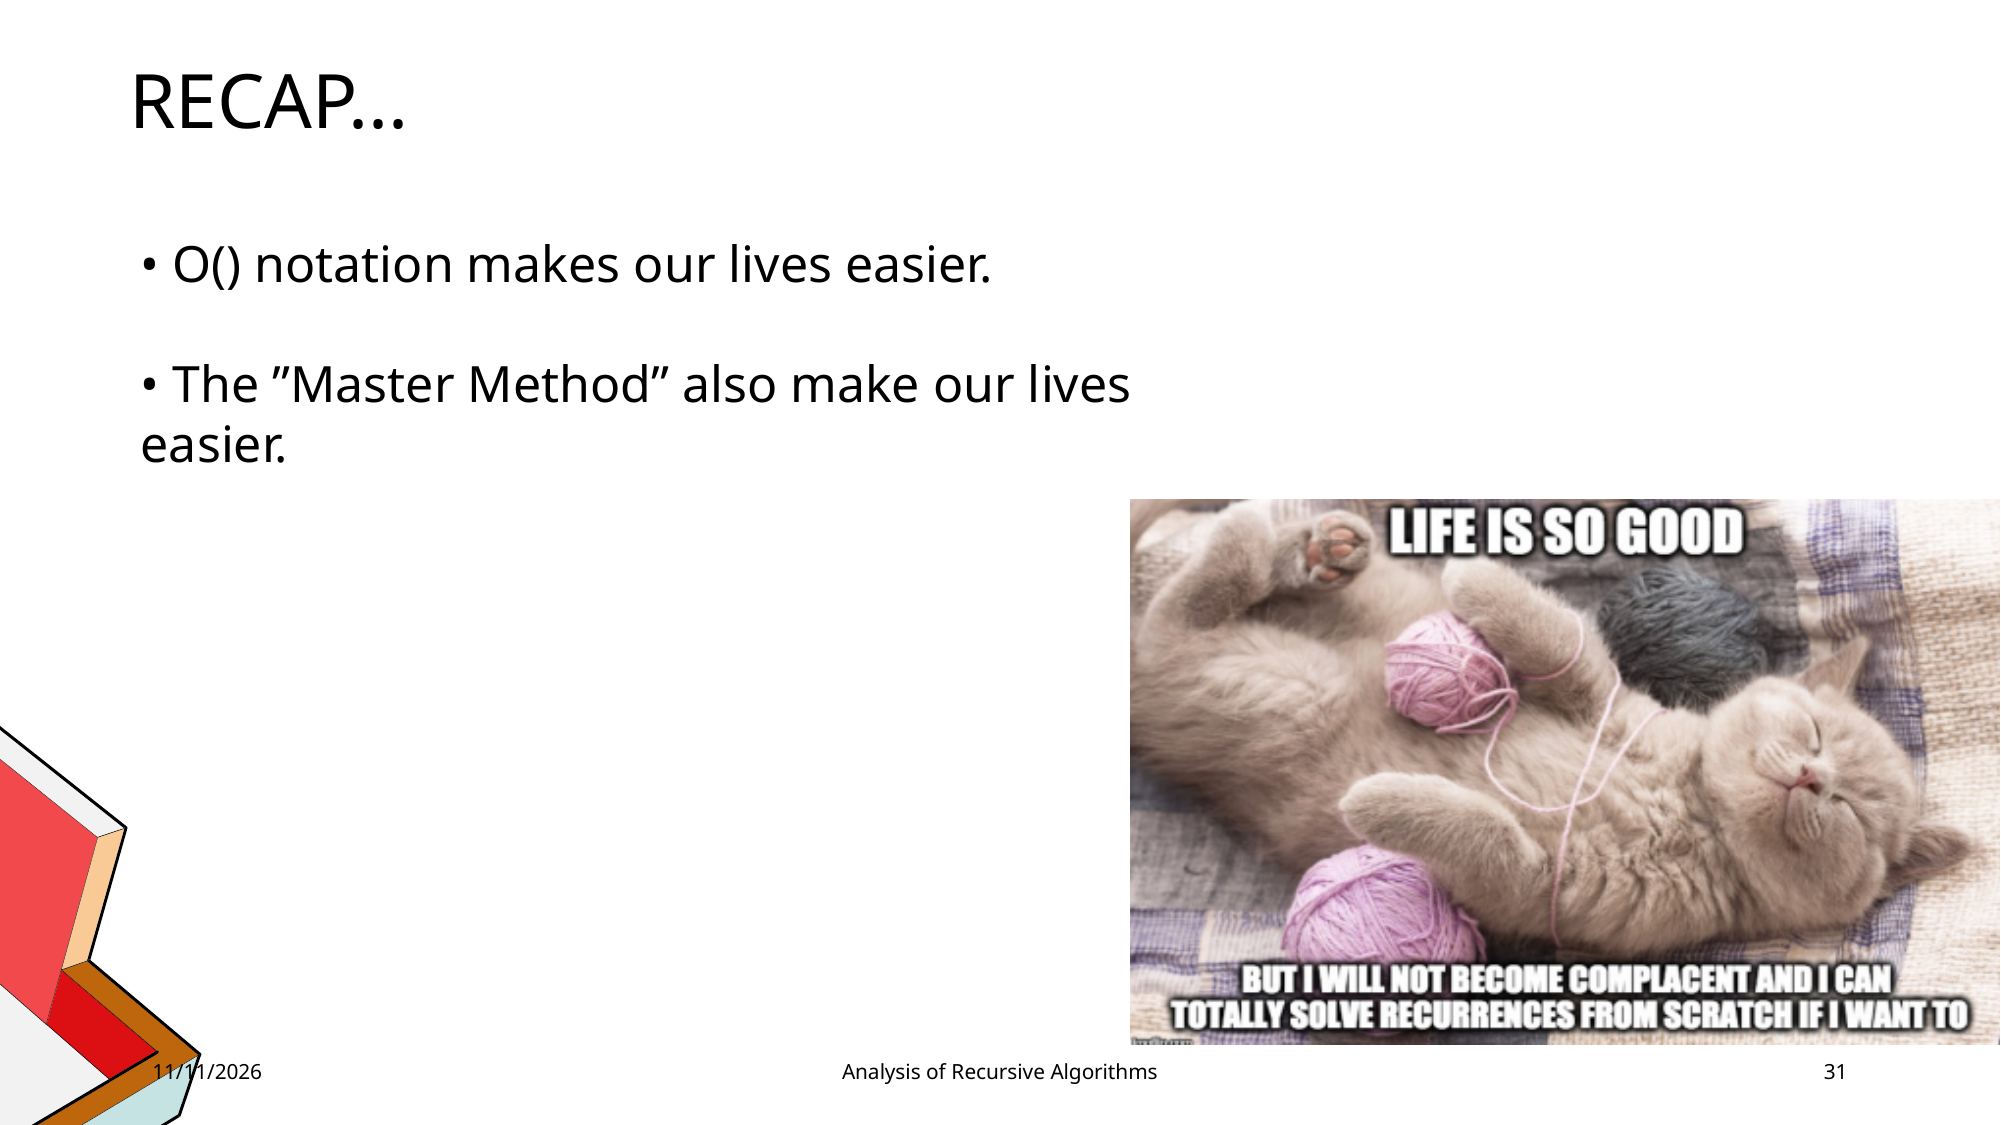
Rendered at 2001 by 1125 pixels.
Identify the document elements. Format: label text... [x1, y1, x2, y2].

footer Analysis of Recursive Algorithms [662, 1042, 1338, 1103]
slide_number 31 [1412, 1045, 1863, 1103]
picture [1130, 499, 2000, 1045]
text_box • O() notation makes our lives easier. • The ”Master Method” also make our lives easier. [125, 225, 1241, 481]
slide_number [137, 1042, 588, 1103]
text_box RECAP... [114, 46, 1074, 152]
